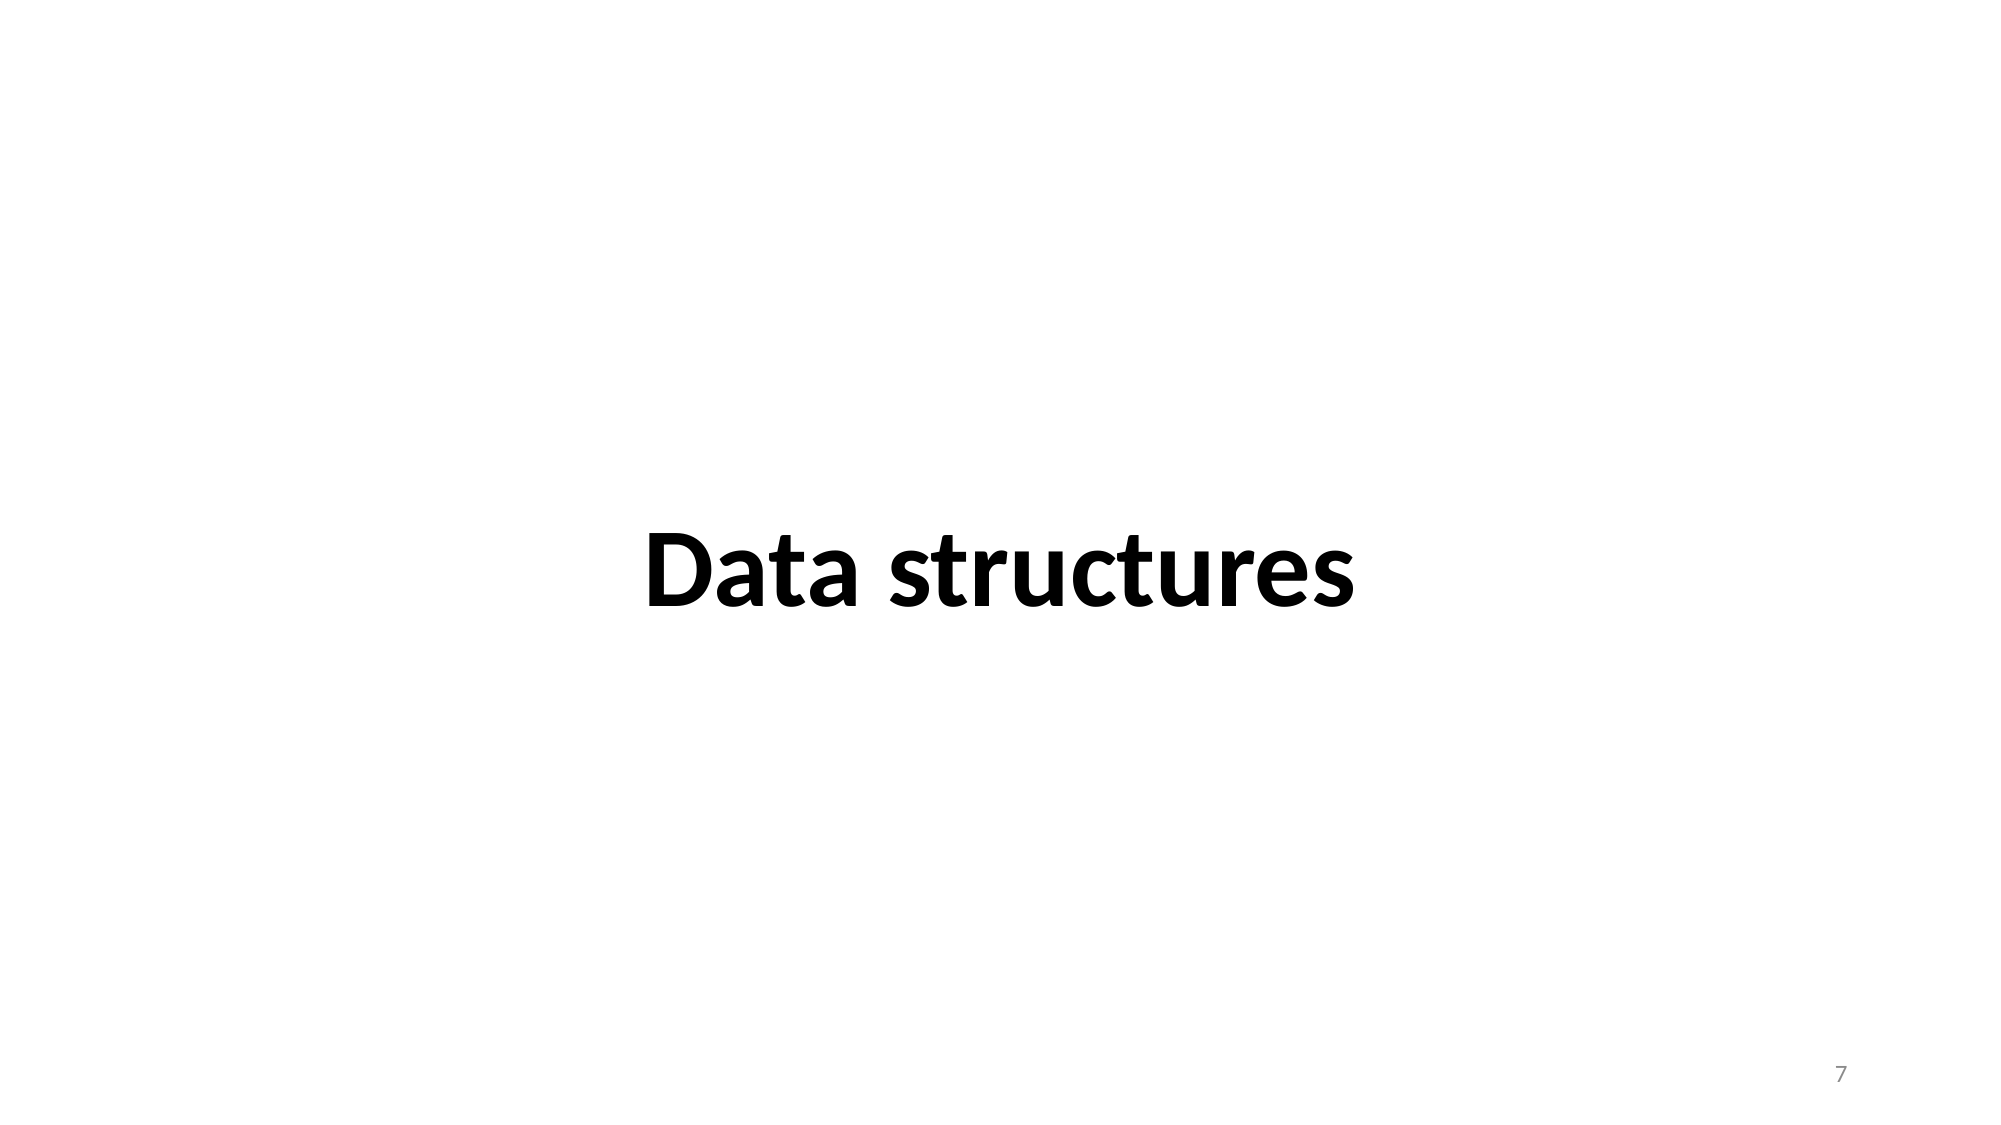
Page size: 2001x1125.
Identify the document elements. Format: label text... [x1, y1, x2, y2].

text_box Data structures [400, 486, 1599, 637]
slide_number 7 [1412, 1042, 1863, 1103]
